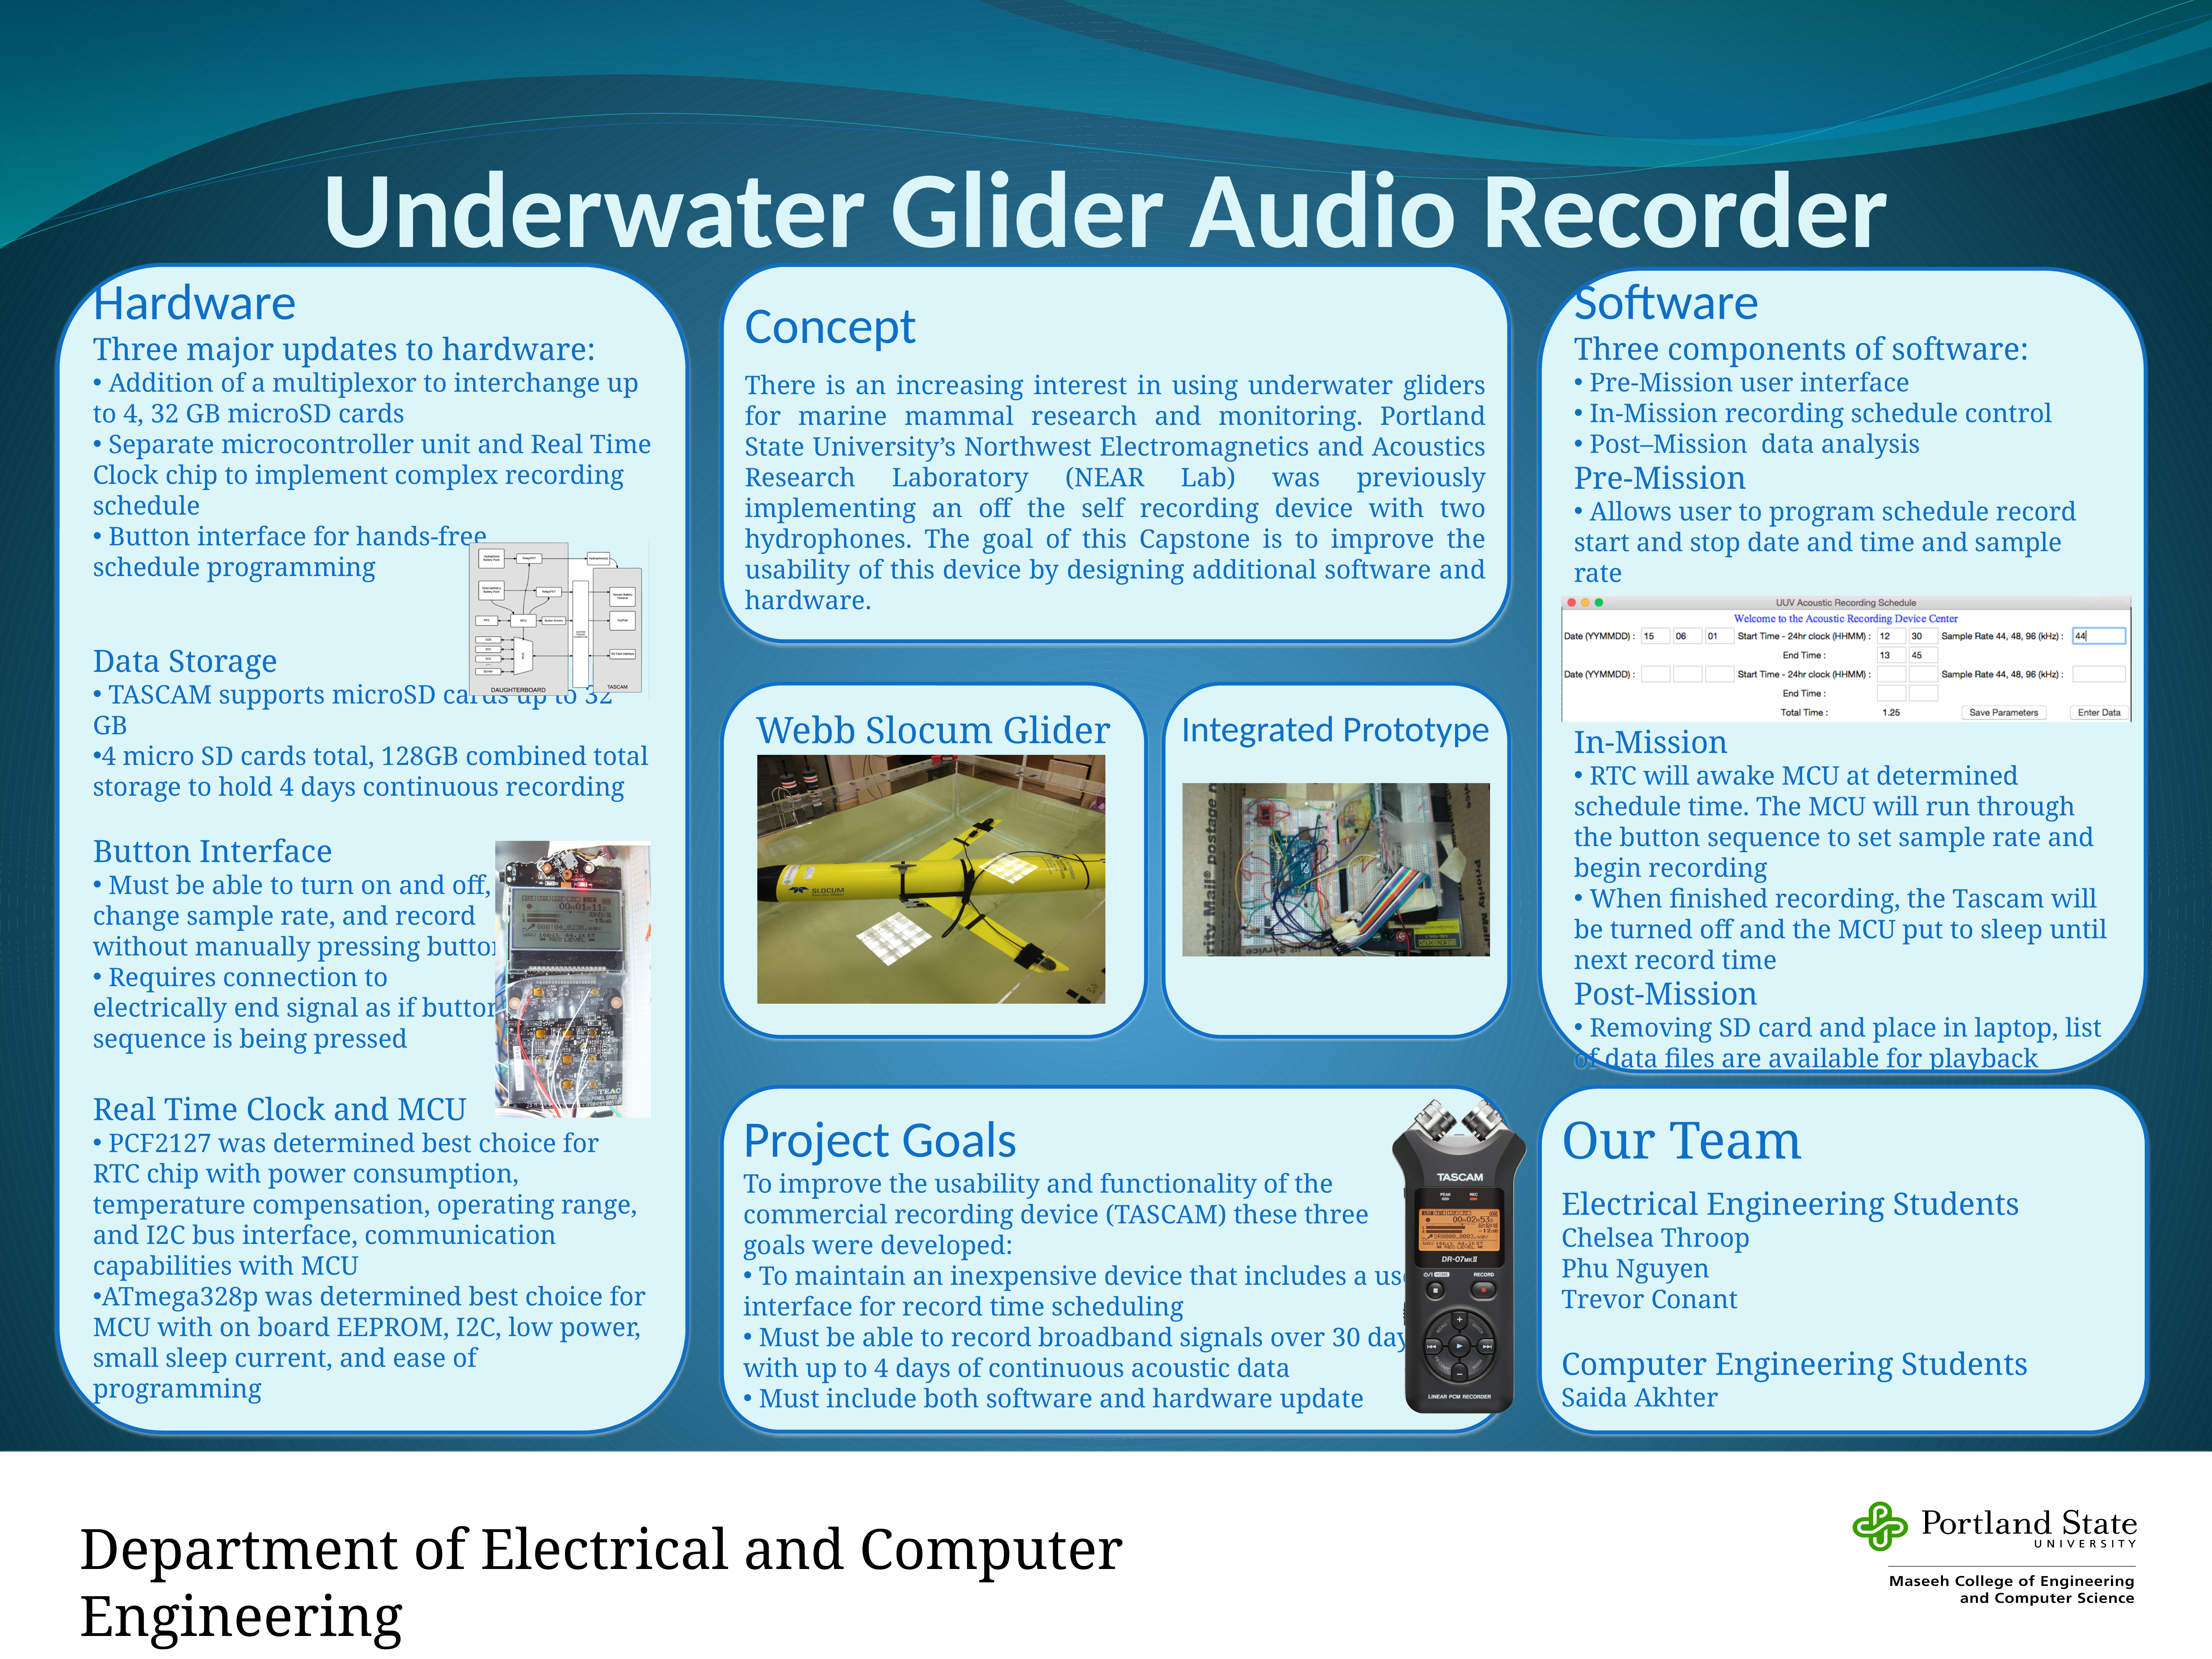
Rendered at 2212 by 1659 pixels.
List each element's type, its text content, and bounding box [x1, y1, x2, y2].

picture [1182, 783, 1490, 956]
text_box Project Goals To improve the usability and functionality of the commercial recording device (TASCAM) these three goals were developed: To maintain an inexpensive device that includes a user interface for record time scheduling Must be able to record broadband signals over 30 days, with up to 4 days of continuous acoustic data Must include both software and hardware update [722, 1086, 1365, 1432]
picture [1367, 1076, 1547, 1437]
picture [495, 841, 651, 1118]
text_box Software Three components of software: Pre-Mission user interface In-Mission recording schedule control Post–Mission data analysis Pre-Mission Allows user to program schedule record start and stop date and time and sample rate In-Mission RTC will awake MCU at determined schedule time. The MCU will run through the button sequence to set sample rate and begin recording When finished recording, the Tascam will be turned off and the MCU put to sleep until next record time Post-Mission Removing SD card and place in laptop, list of data files are available for playback [1539, 269, 2146, 1072]
text_box Underwater Glider Audio Recorder [0, 136, 2212, 271]
picture [1562, 595, 2132, 722]
picture [465, 537, 649, 699]
text_box Our Team Electrical Engineering Students Chelsea Throop Phu Nguyen Trevor Conant Computer Engineering Students Saida Akhter [1549, 1086, 2147, 1433]
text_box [722, 683, 1168, 1037]
text_box Integrated Prototype [1177, 703, 1495, 751]
text_box Concept There is an increasing interest in using underwater gliders for marine mammal research and monitoring. Portland State University’s Northwest Electromagnetics and Acoustics Research Laboratory (NEAR Lab) was previously implementing an off the self recording device with two hydrophones. The goal of this Capstone is to improve the usability of this device by designing additional software and hardware. [722, 265, 1510, 642]
text_box Hardware Three major updates to hardware: Addition of a multiplexor to interchange up to 4, 32 GB microSD cards Separate microcontroller unit and Real Time Clock chip to implement complex recording schedule Button interface for hands-free schedule programming Data Storage TASCAM supports microSD cards up to 32 GB 4 micro SD cards total, 128GB combined total storage to hold 4 days continuous recording Button Interface Must be able to turn on and off, change sample rate, and record without manually pressing buttons Requires connection to electrically end signal as if button sequence is being pressed Real Time Clock and MCU PCF2127 was determined best choice for RTC chip with power consumption, temperature compensation, operating range, and I2C bus interface, communication capabilities with MCU ATmega328p was determined best choice for MCU with on board EEPROM, I2C, low power, small sleep current, and ease of programming [57, 265, 688, 1433]
picture [1843, 1491, 2146, 1616]
text_box [1170, 683, 1510, 1037]
text_box Department of Electrical and Computer Engineering [76, 1512, 1370, 1649]
text_box [0, 1451, 2212, 1659]
